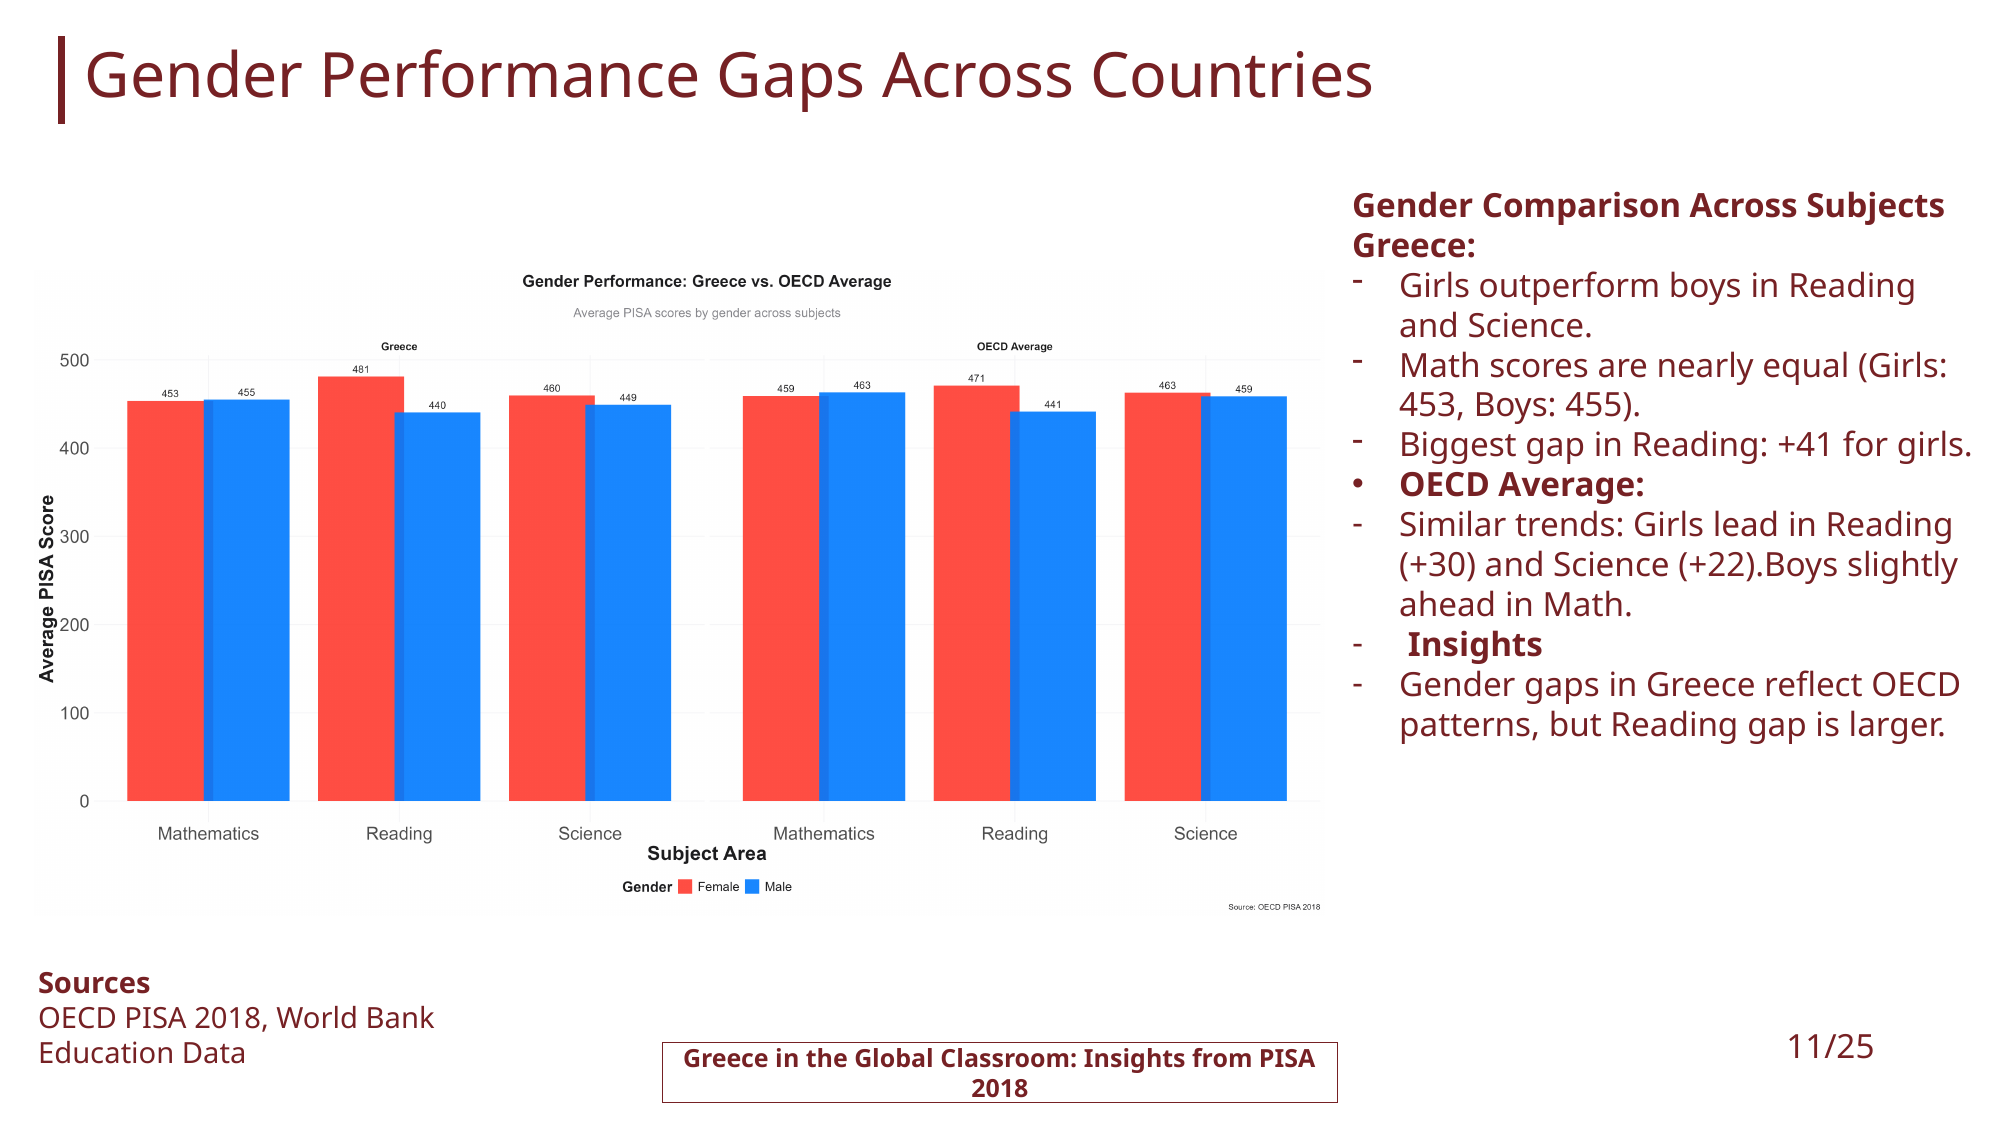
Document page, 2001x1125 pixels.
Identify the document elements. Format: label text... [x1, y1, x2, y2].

text_box Greece in the Global Classroom: Insights from PISA 2018 [662, 1042, 1338, 1103]
text_box Gender Comparison Across Subjects Greece: Girls outperform boys in Reading and Science. Math scores are nearly equal (Girls: 453, Boys: 455). Biggest gap in Reading: +41 for girls. OECD Average: Similar trends: Girls lead in Reading (+30) and Science (+22).Boys slightly ahead in Math. Insights Gender gaps in Greece reflect OECD patterns, but Reading gap is larger. [1337, 176, 2000, 751]
picture [34, 270, 1325, 916]
text_box Sources OECD PISA 2018, World Bank Education Data [23, 956, 583, 1077]
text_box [61, 36, 1931, 177]
